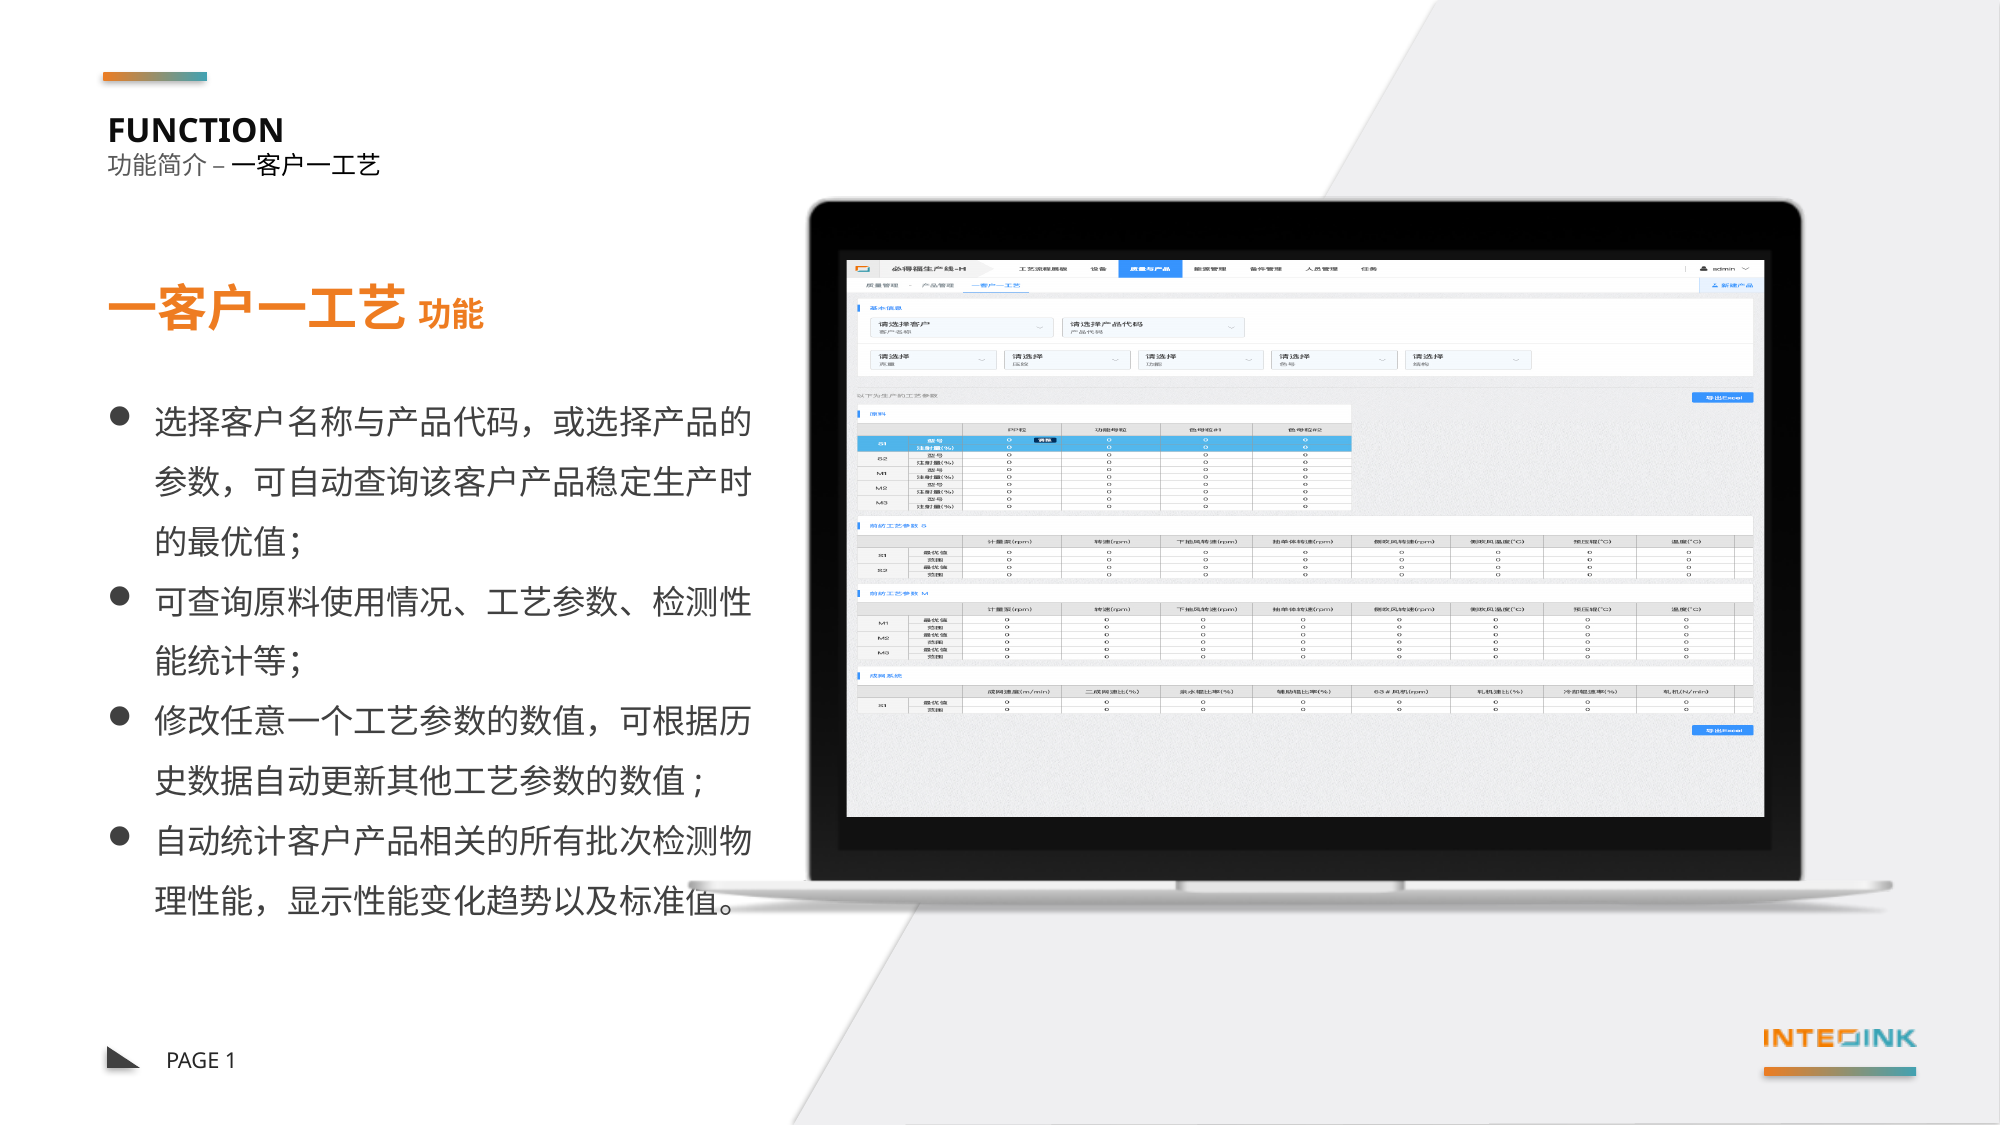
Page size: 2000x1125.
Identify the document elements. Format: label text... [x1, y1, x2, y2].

text_box 一客户一工艺 功能 选择客户名称与产品代码，或选择产品的参数，可自动查询该客户产品稳定生产时的最优值； 可查询原料使用情况、工艺参数、检测性能统计等； 修改任意一个工艺参数的数值，可根据历史数据自动更新其他工艺参数的数值; 自动统计客户产品相关的所有批次检测物理性能，显示性能变化趋势以及标准值。 [92, 268, 652, 928]
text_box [1764, 1028, 1917, 1076]
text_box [106, 1038, 262, 1081]
text_box FUNCTION 功能简介 – 一客户一工艺 [92, 101, 656, 187]
picture [657, 101, 1972, 952]
text_box [792, 0, 2000, 1125]
text_box [103, 72, 208, 81]
